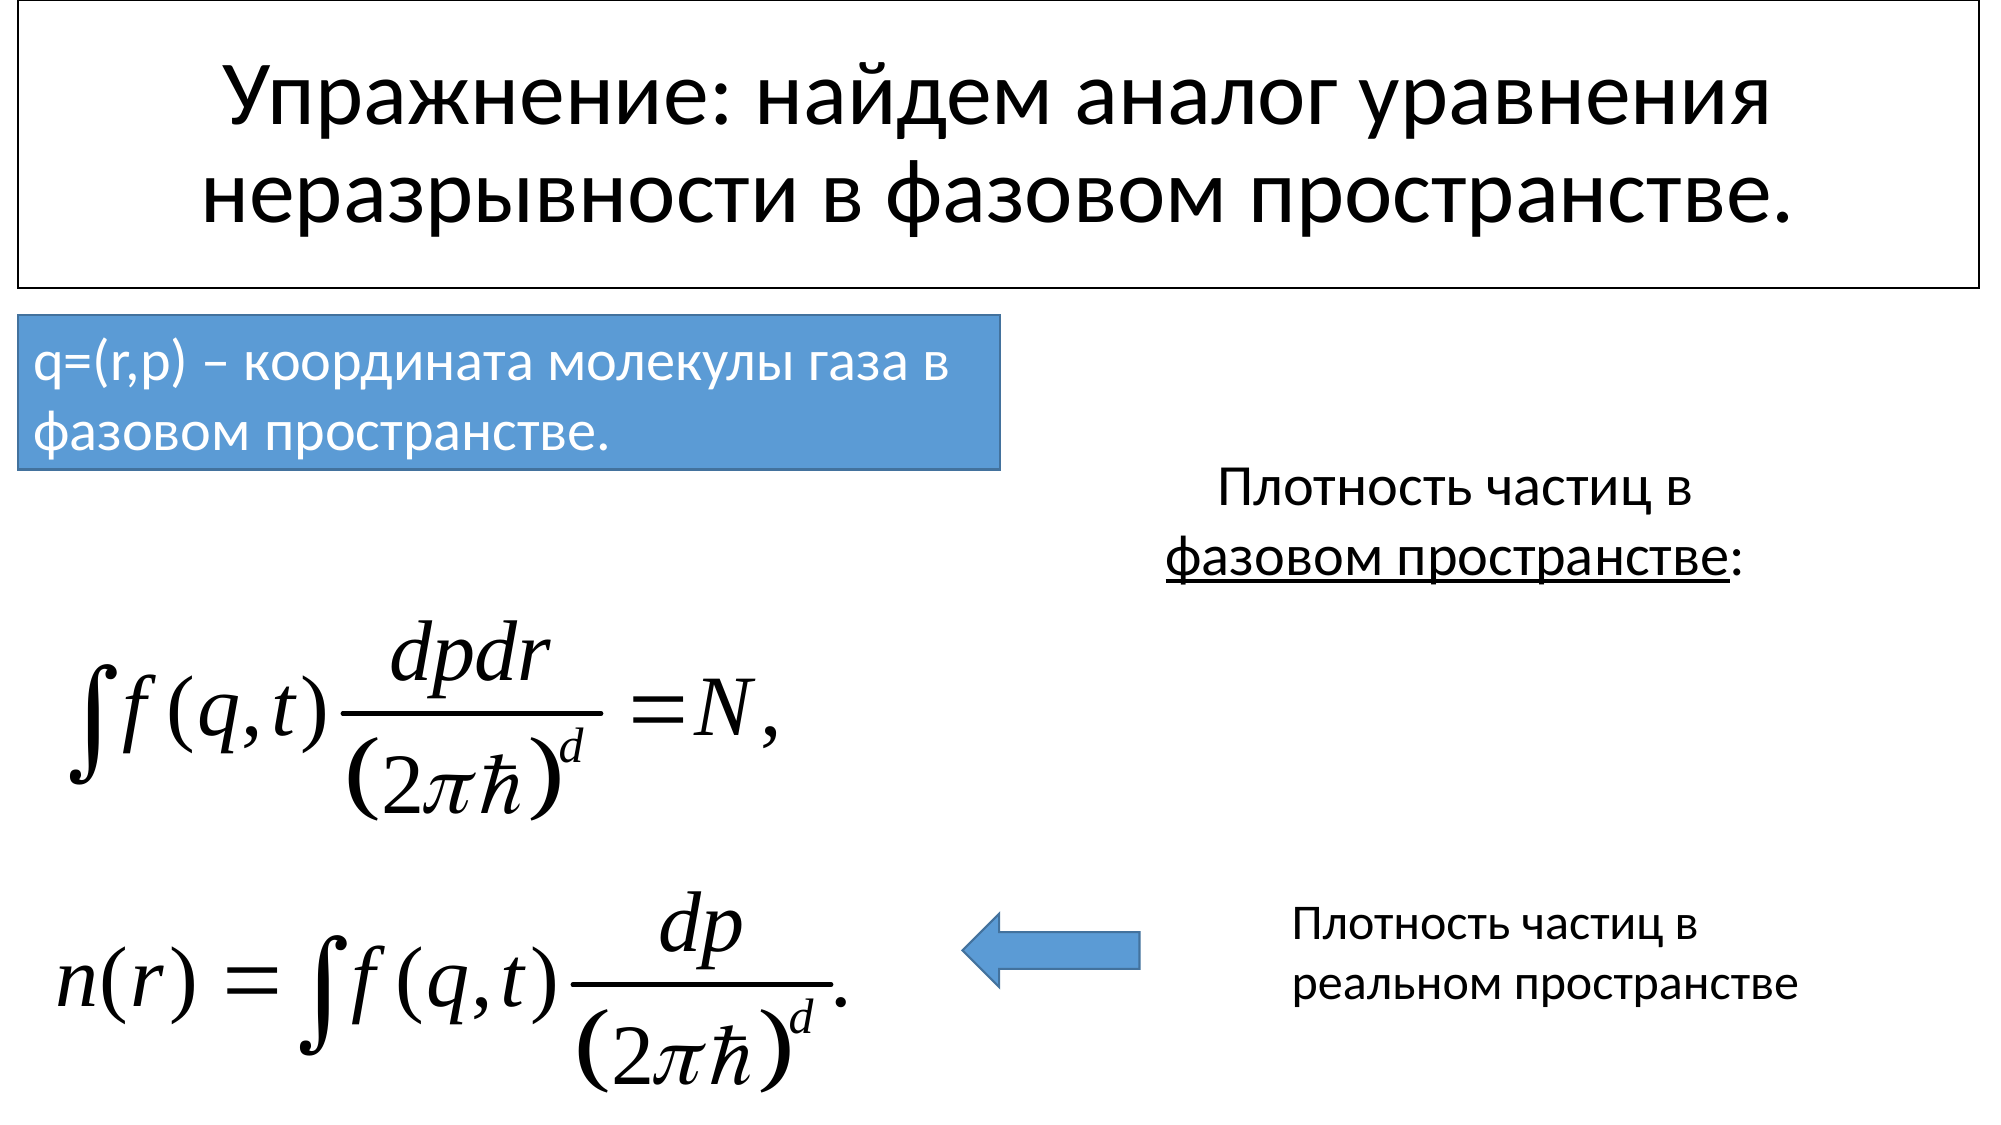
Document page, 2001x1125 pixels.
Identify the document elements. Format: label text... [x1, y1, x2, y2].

title Упражнение: найдем аналог уравнения неразрывности в фазовом пространстве. [17, 0, 1980, 289]
text_box Плотность частиц в фазовом пространстве: [1089, 439, 1822, 595]
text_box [42, 599, 861, 1125]
text_box [961, 911, 1141, 990]
text_box q=(r,p) – координата молекулы газа в фазовом пространстве. [17, 314, 1001, 471]
text_box Плотность частиц в реальном пространстве [1276, 882, 1830, 1017]
